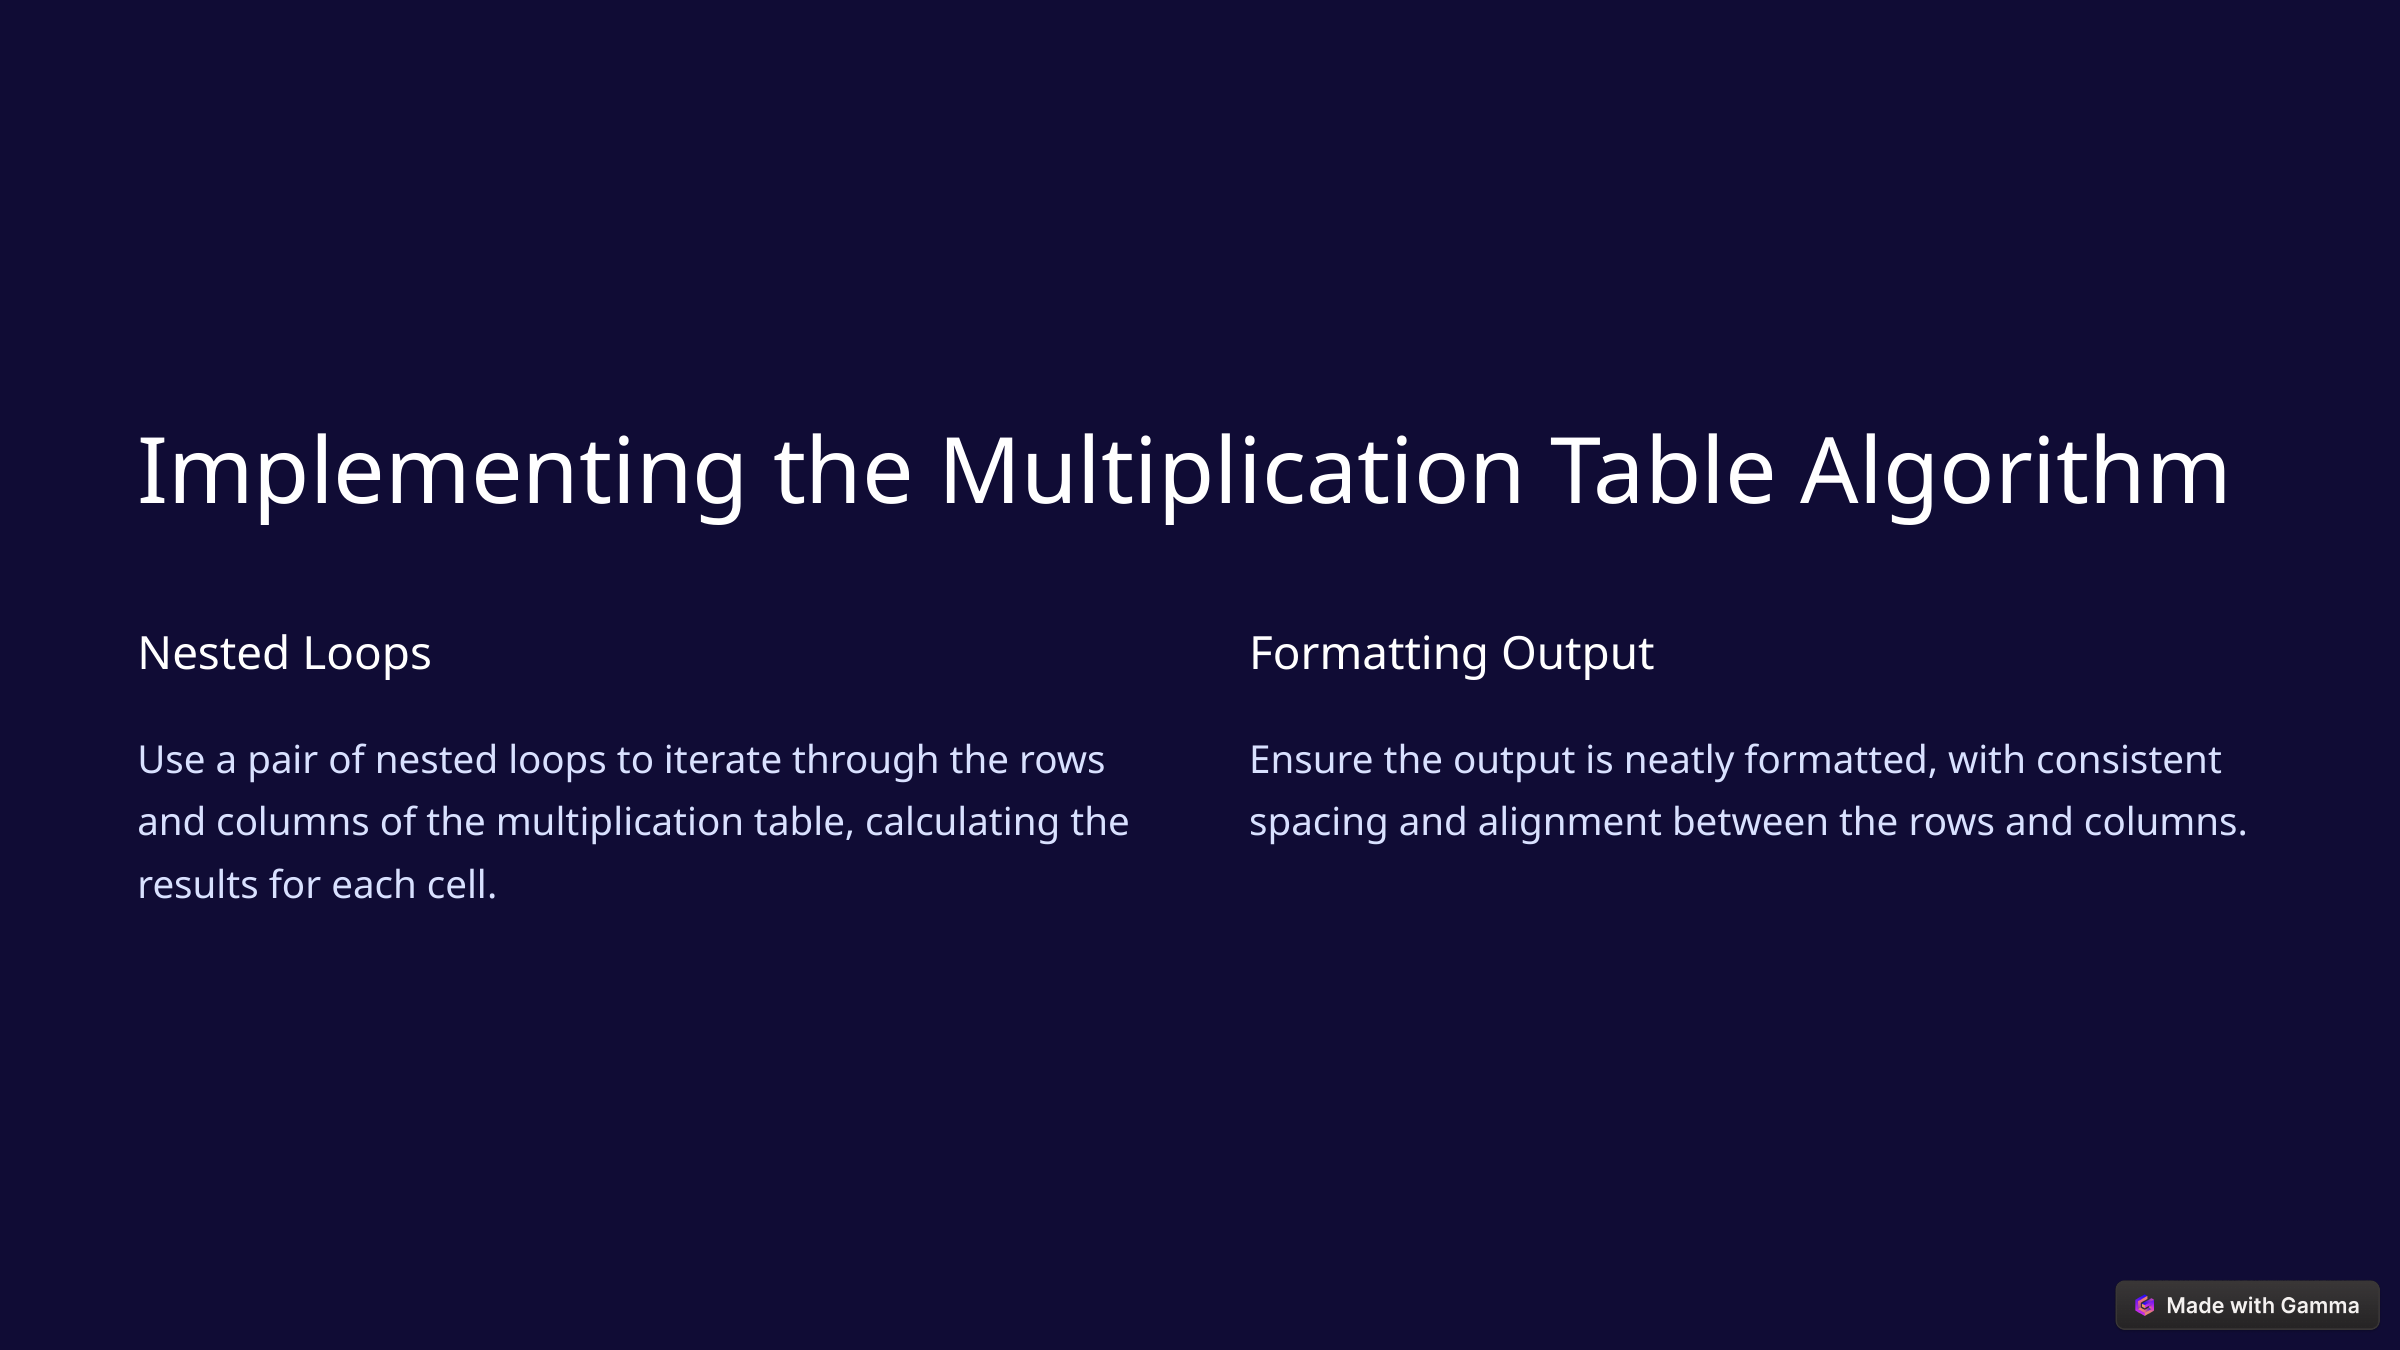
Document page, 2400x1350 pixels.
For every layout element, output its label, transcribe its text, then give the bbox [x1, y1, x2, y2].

text_box Formatting Output [1249, 621, 1712, 680]
text_box Ensure the output is neatly formatted, with consistent spacing and alignment between the rows and columns. [1249, 718, 2264, 844]
text_box Use a pair of nested loops to iterate through the rows and columns of the multiplication table, calculating the results for each cell. [137, 718, 1152, 907]
picture [2106, 1271, 2389, 1339]
text_box Implementing the Multiplication Table Algorithm [137, 407, 2142, 524]
text_box Nested Loops [137, 621, 600, 680]
